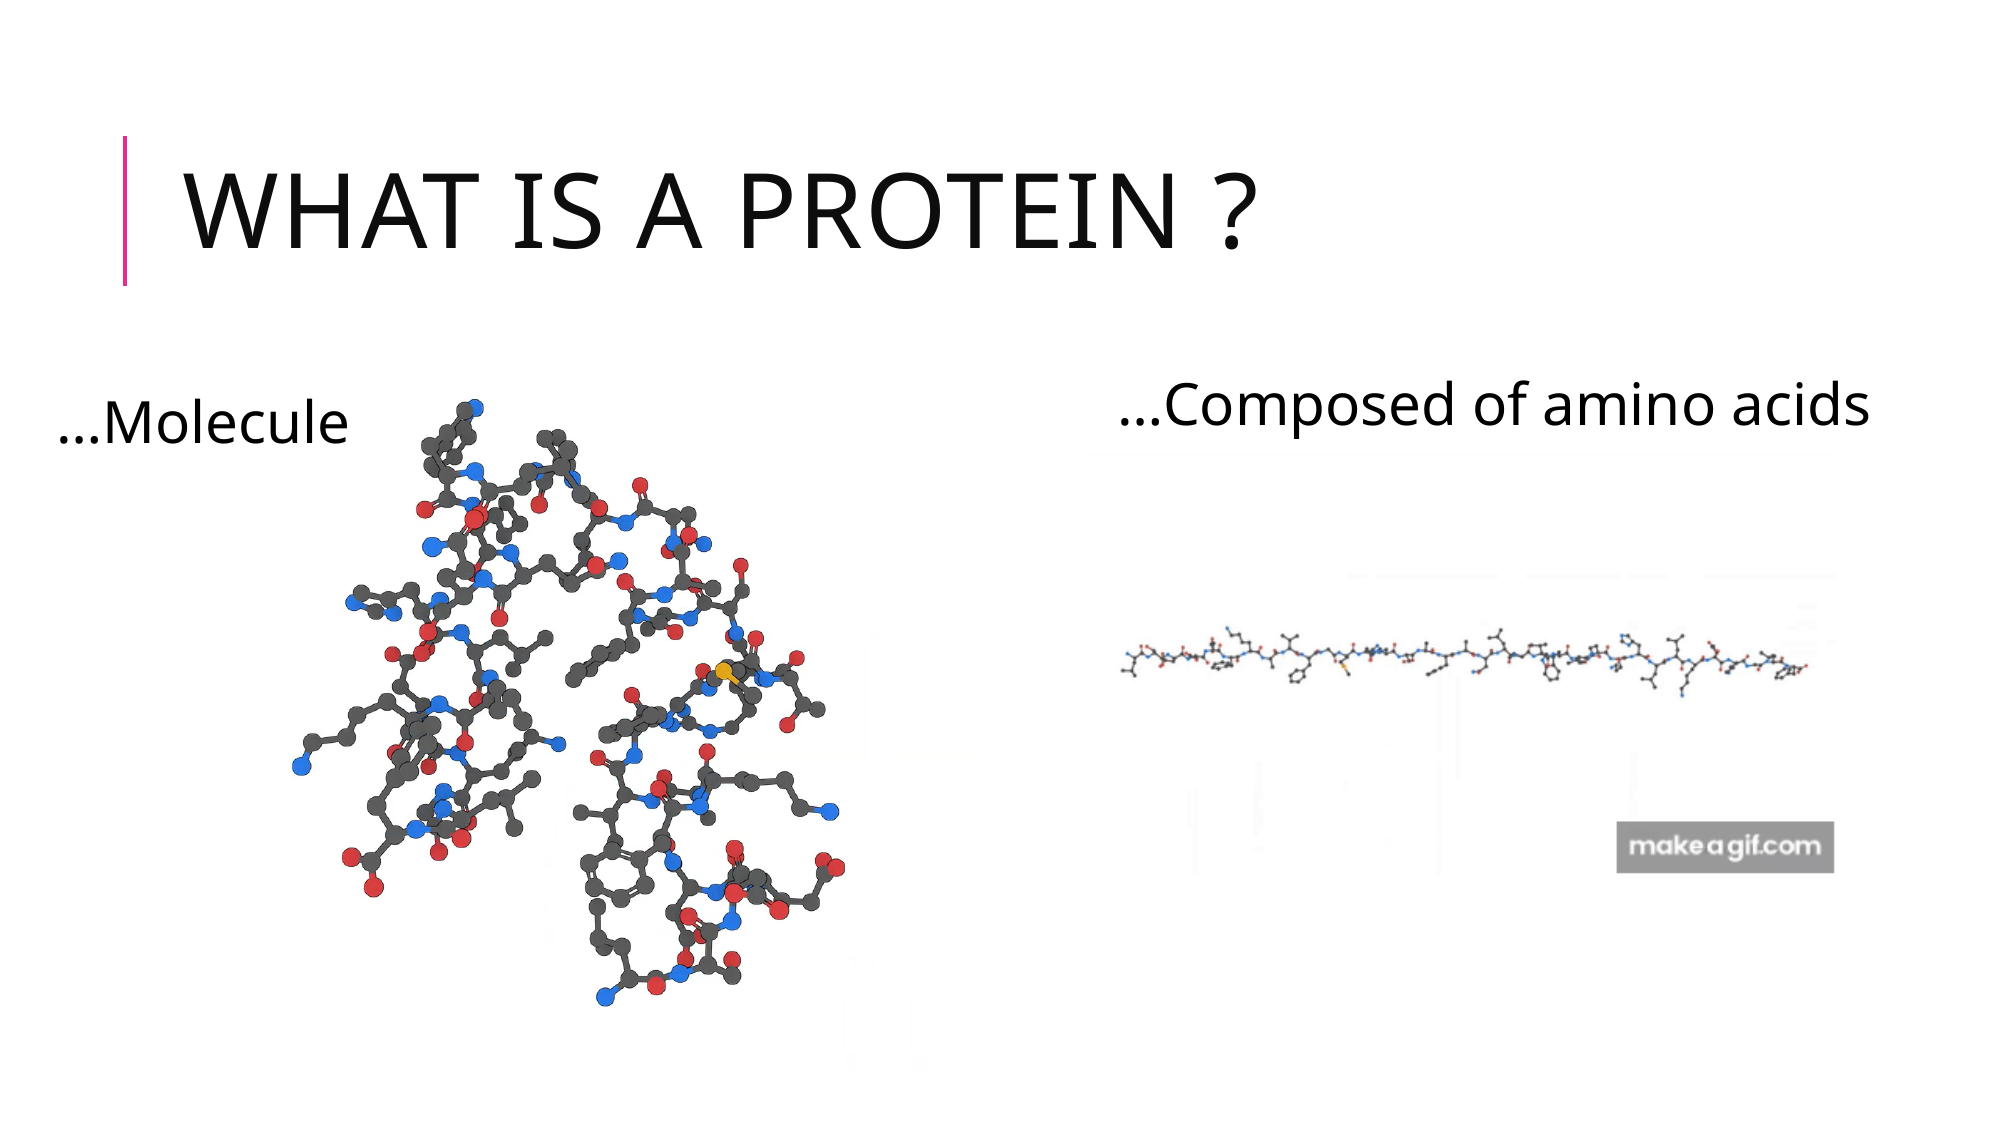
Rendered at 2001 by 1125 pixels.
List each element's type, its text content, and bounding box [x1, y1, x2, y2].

text_box …Molecule [41, 378, 196, 463]
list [1085, 452, 1836, 875]
picture [202, 358, 991, 1071]
title What is a Protein ? [168, 96, 1763, 342]
text_box …Composed of amino acids [1102, 359, 1886, 444]
